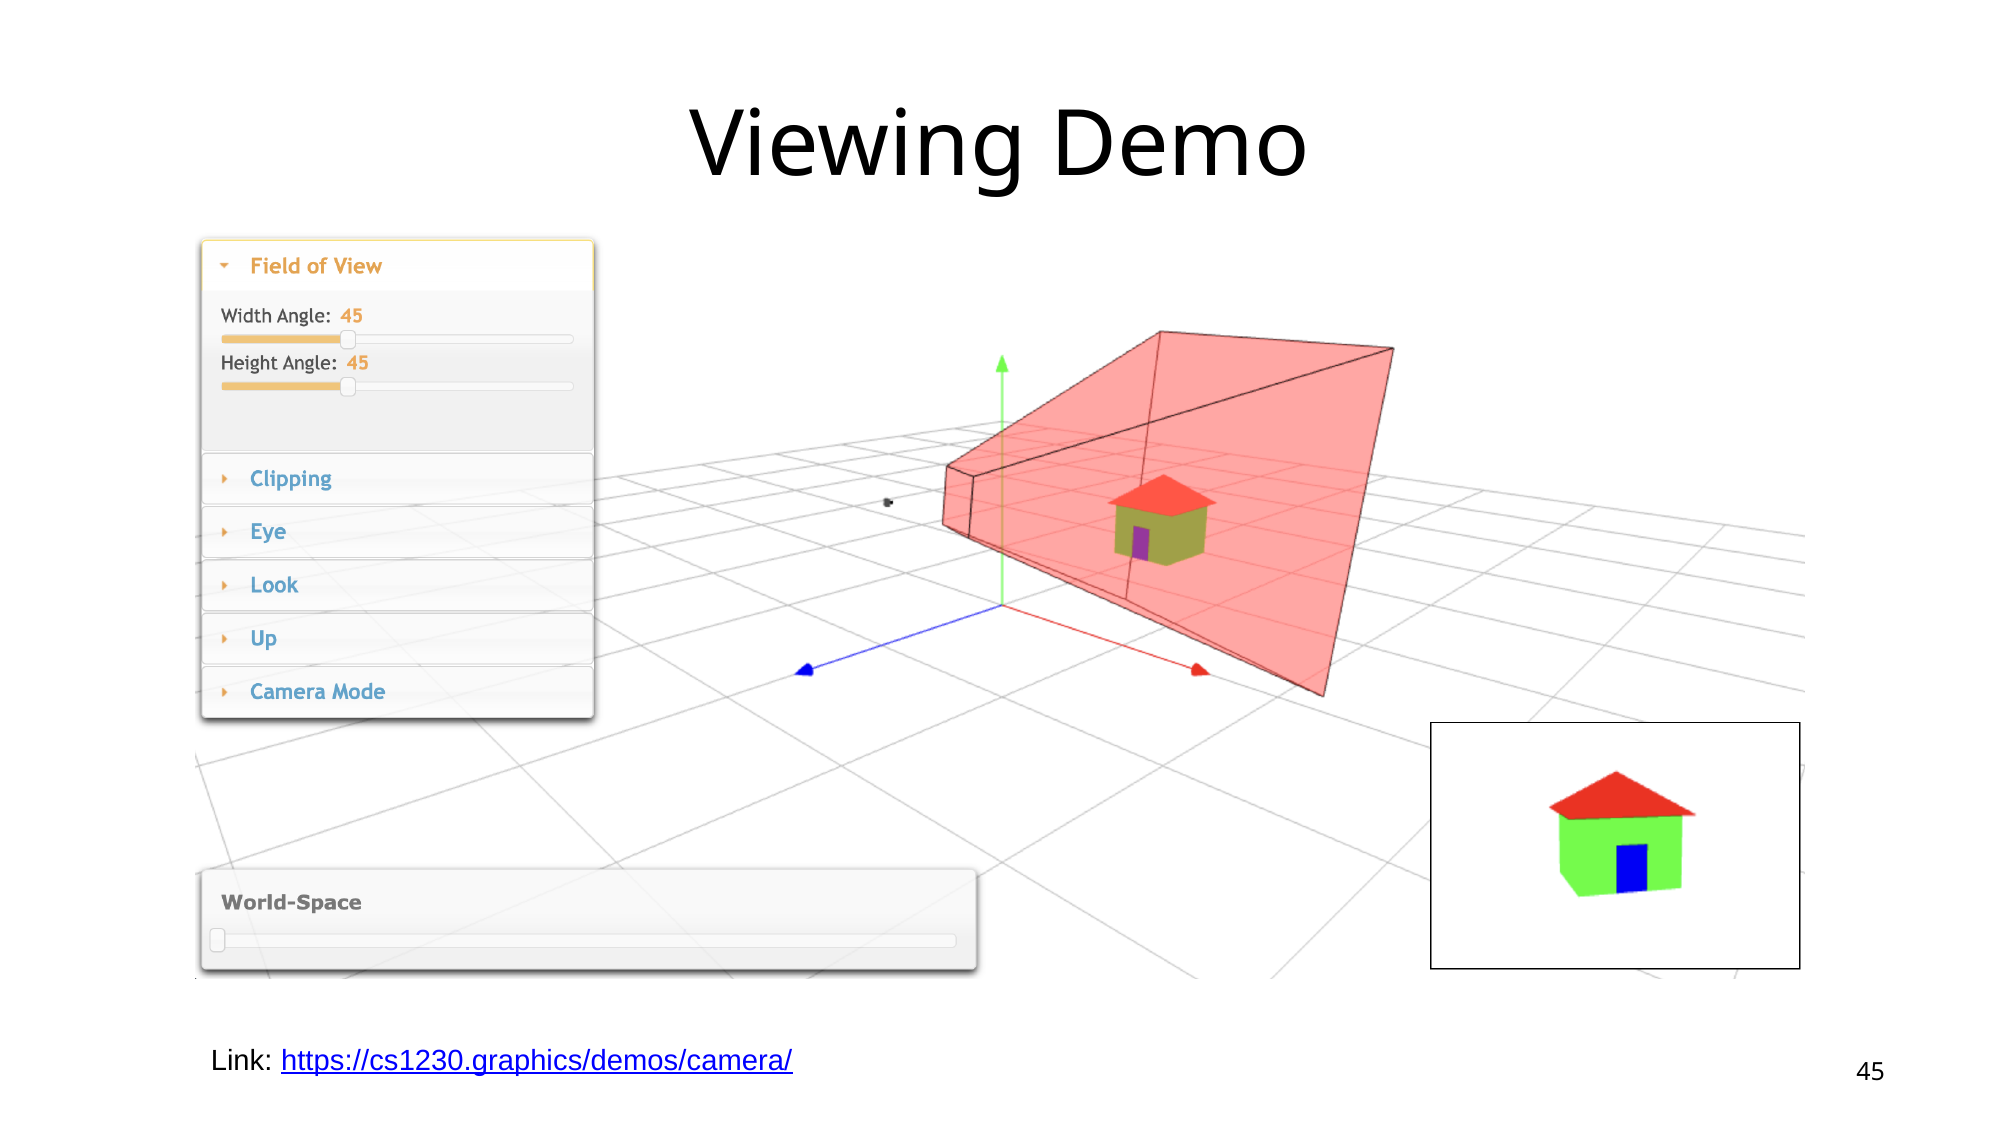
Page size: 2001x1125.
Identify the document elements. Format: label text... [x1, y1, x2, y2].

title Viewing Demo [99, 45, 1900, 233]
text_box Link: https://cs1230.graphics/demos/camera/ [196, 1033, 817, 1084]
slide_number 44 [1433, 1042, 1900, 1103]
picture [195, 232, 1805, 979]
